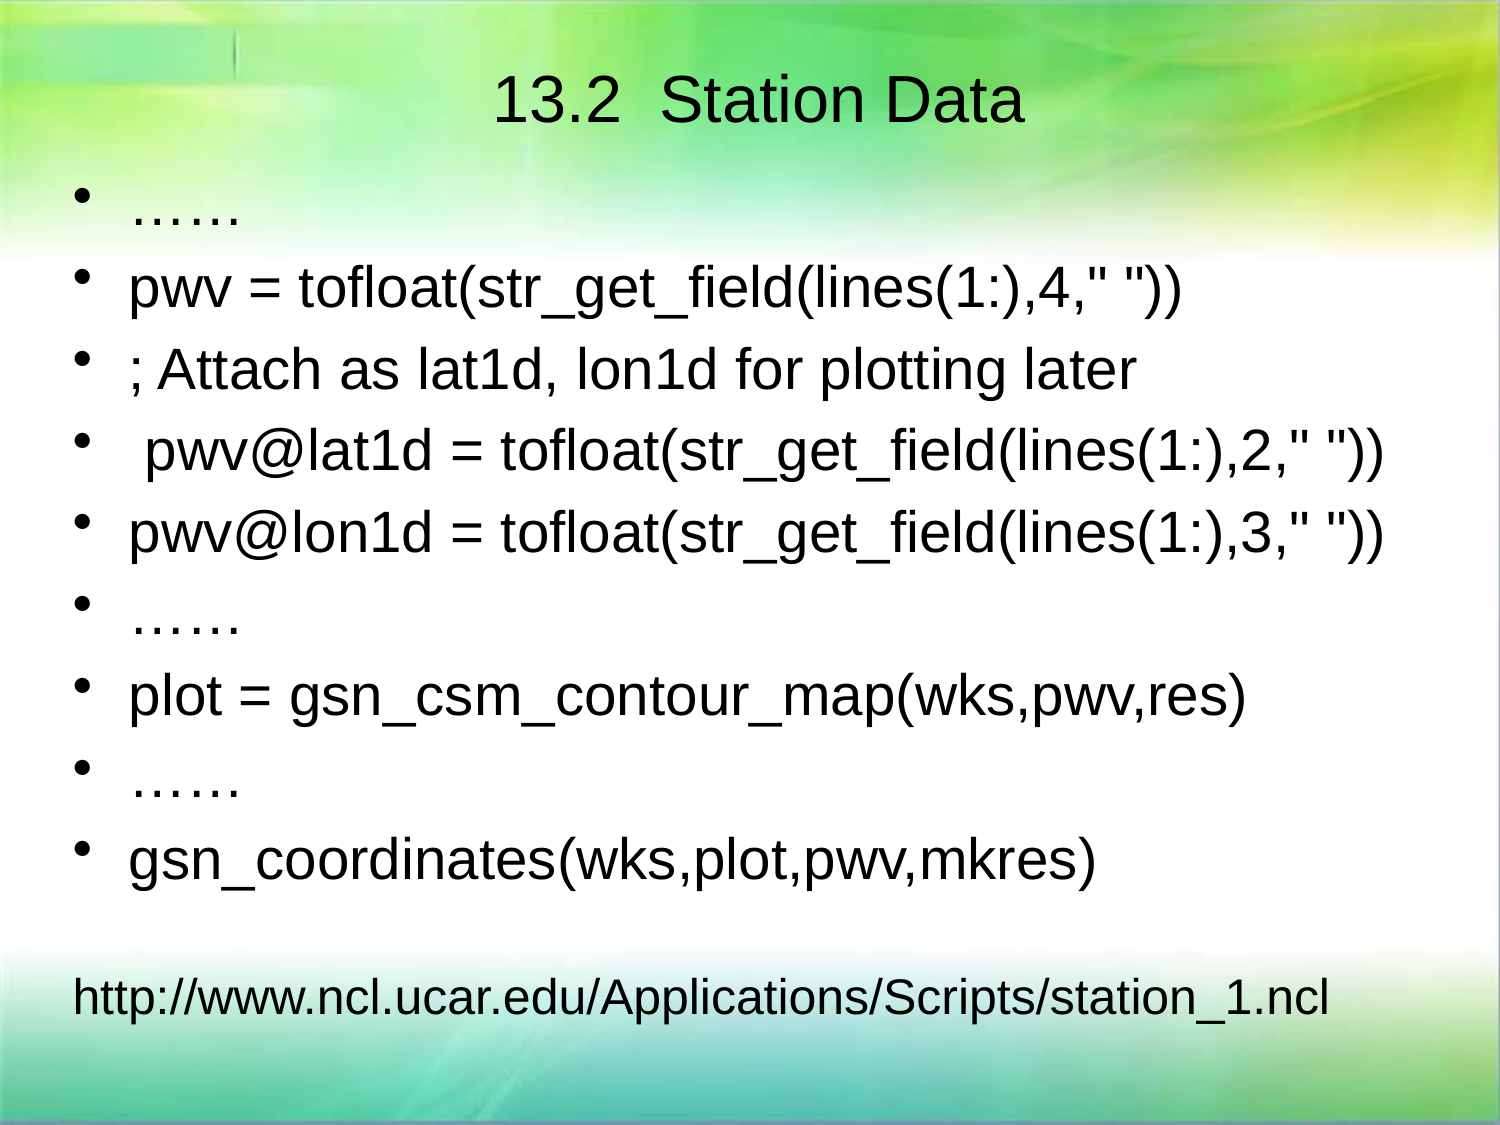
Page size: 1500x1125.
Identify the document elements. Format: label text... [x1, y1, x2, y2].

title 13.2 Station Data [84, 36, 1435, 156]
picture [0, 0, 1500, 1125]
list …… pwv = tofloat(str_get_field(lines(1:),4," ")) ; Attach as lat1d, lon1d for plotting later pwv@lat1d = tofloat(str_get_field(lines(1:),2," ")) pwv@lon1d = tofloat(str_get_field(lines(1:),3," ")) …… plot = gsn_csm_contour_map(wks,pwv,res) …… gsn_coordinates(wks,plot,pwv,mkres) http://www.ncl.ucar.edu/Applications/Scripts/station_1.ncl [57, 159, 1500, 1074]
